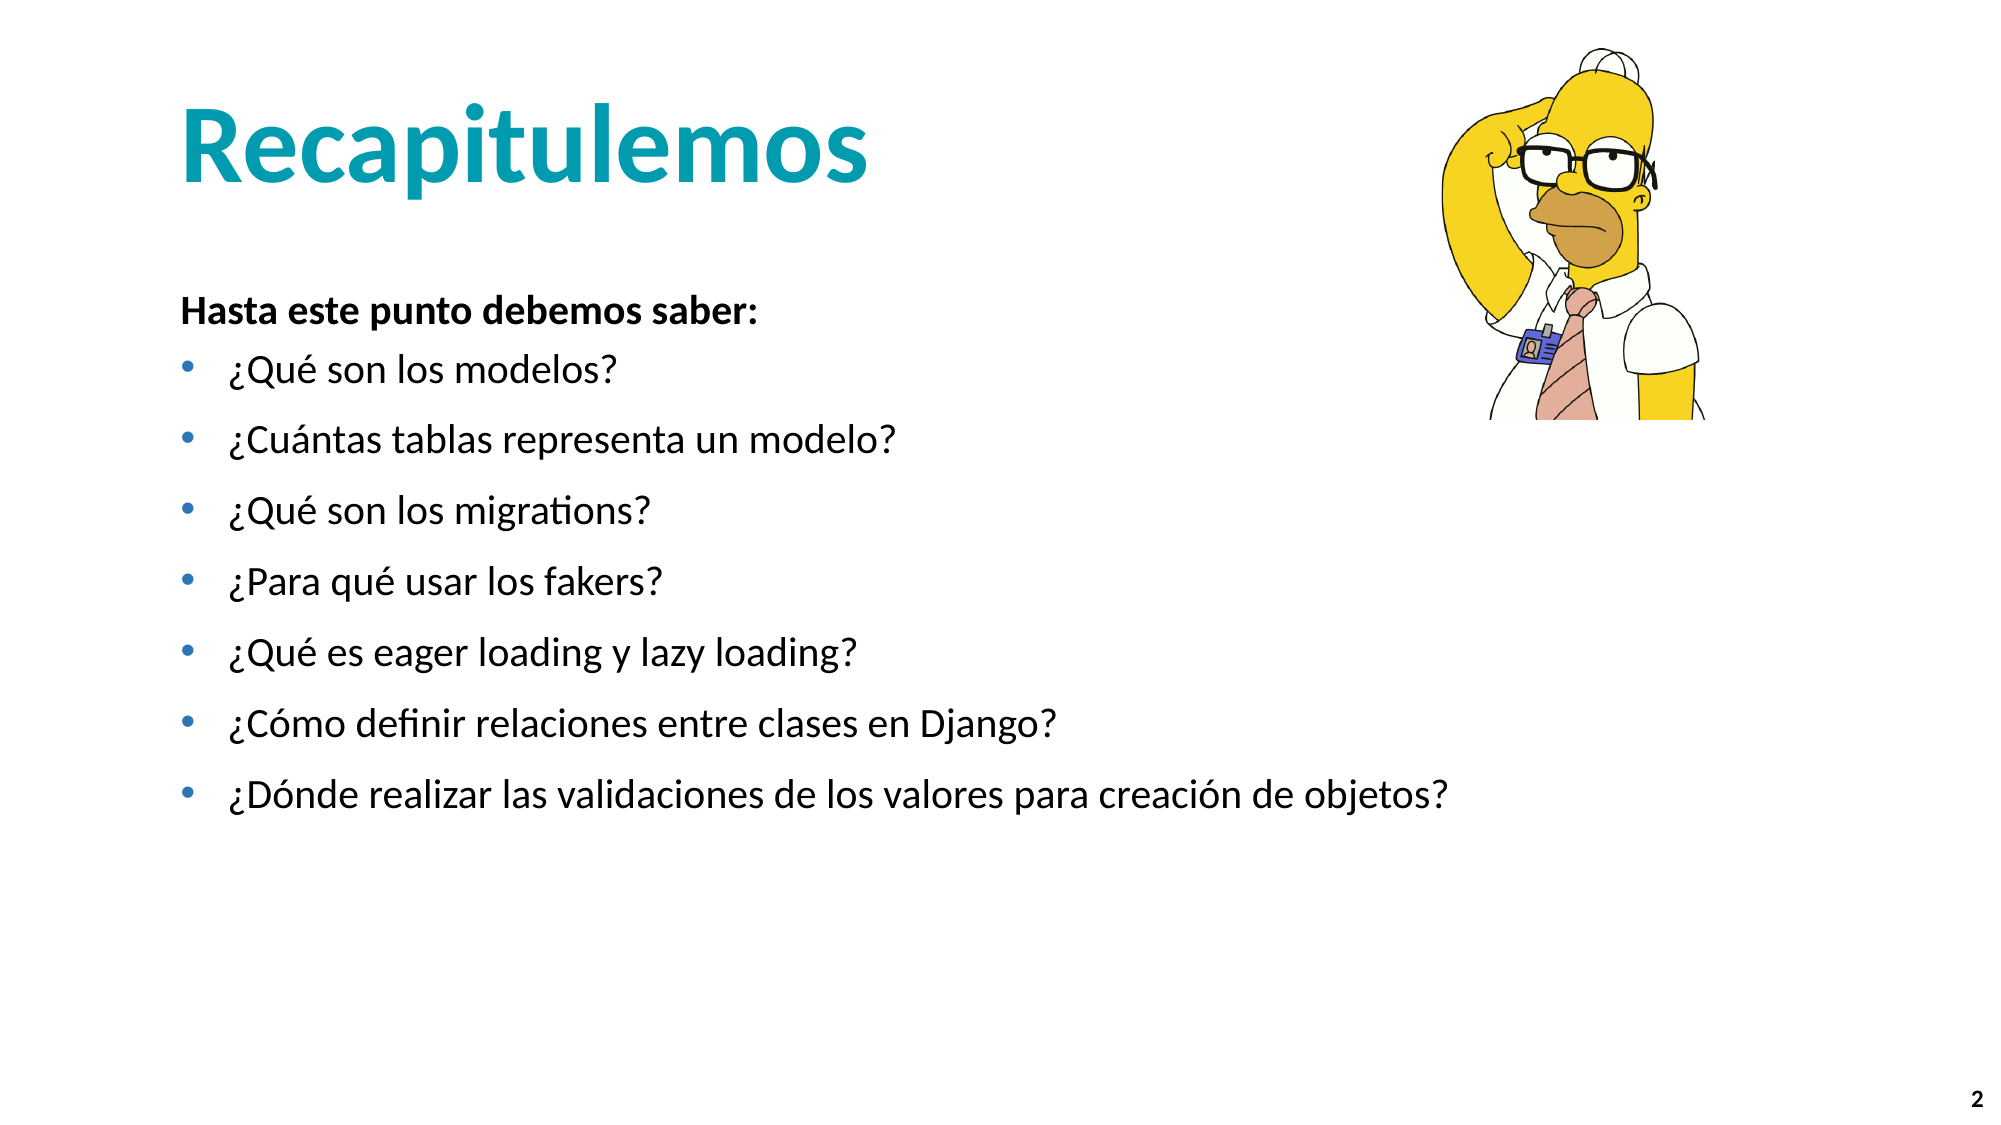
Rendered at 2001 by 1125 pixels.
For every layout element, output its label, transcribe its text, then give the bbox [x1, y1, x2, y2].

title Recapitulemos [165, 54, 1294, 222]
slide_number 2 [1921, 1072, 2000, 1124]
picture [1294, 48, 1852, 421]
text_box Hasta este punto debemos saber: ¿Qué son los modelos? ¿Cuántas tablas representa un modelo? ¿Qué son los migrations? ¿Para qué usar los fakers? ¿Qué es eager loading y lazy loading? ¿Cómo definir relaciones entre clases en Django? ¿Dónde realizar las validaciones de los valores para creación de objetos? [165, 275, 1922, 1049]
